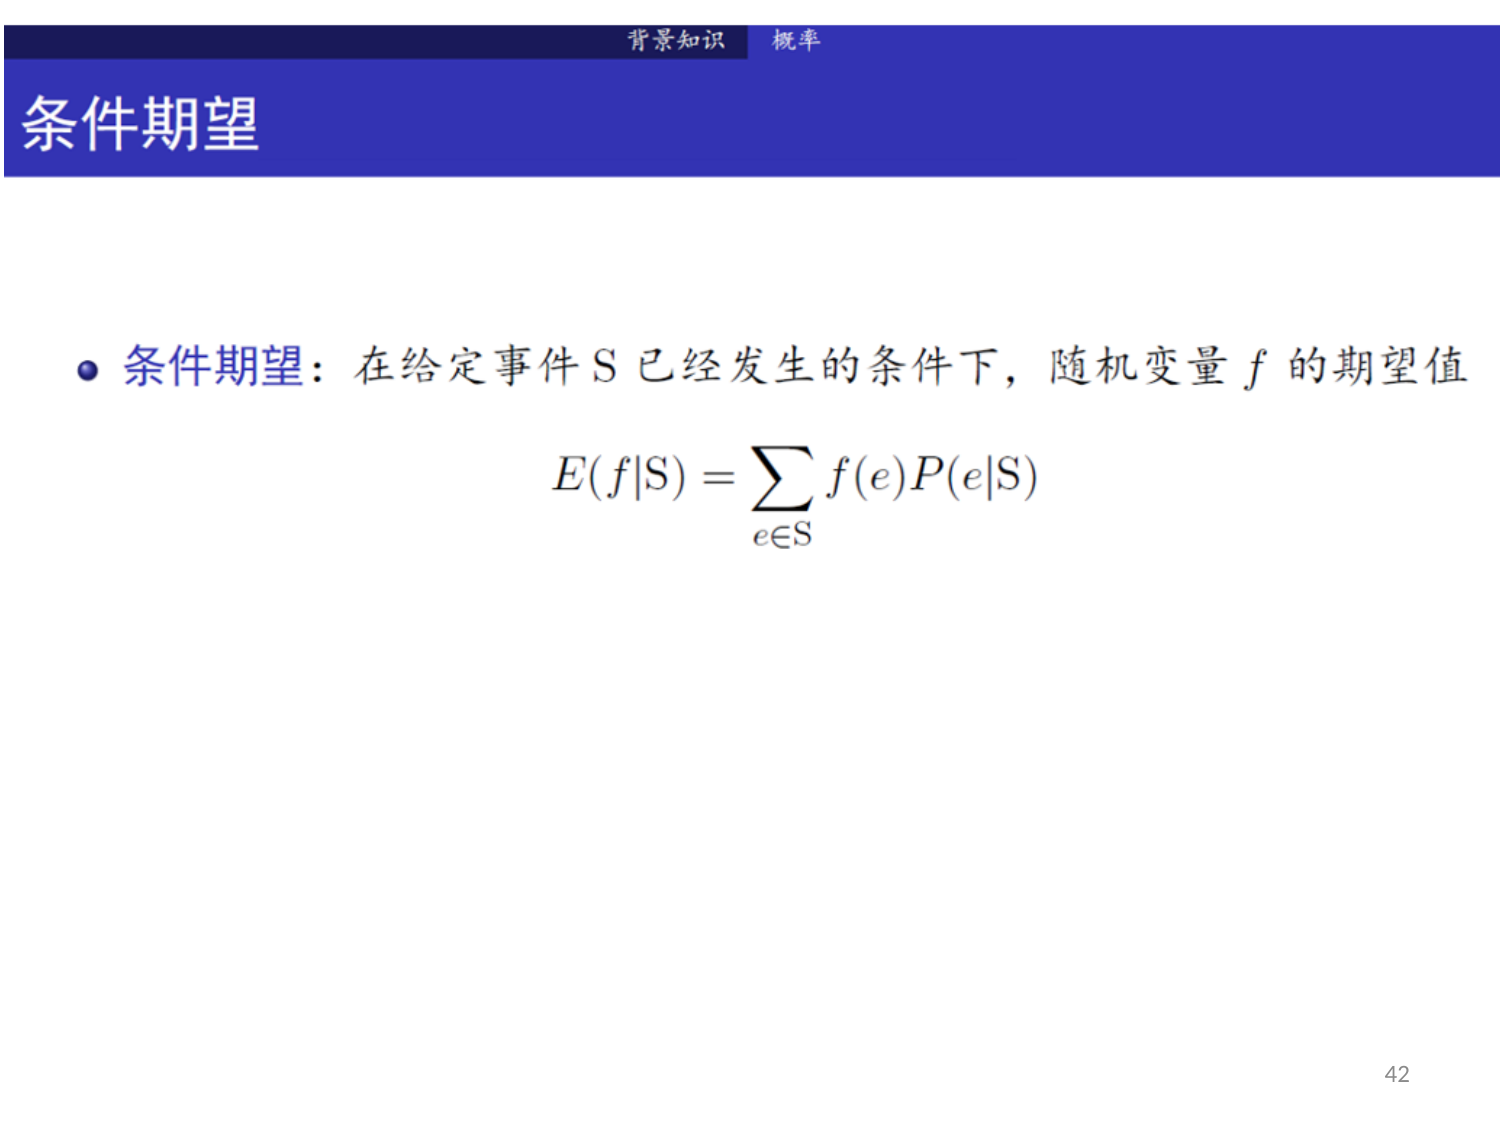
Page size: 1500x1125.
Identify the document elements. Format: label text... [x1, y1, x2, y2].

slide_number 42 [1074, 1042, 1425, 1103]
picture [4, 20, 1500, 578]
